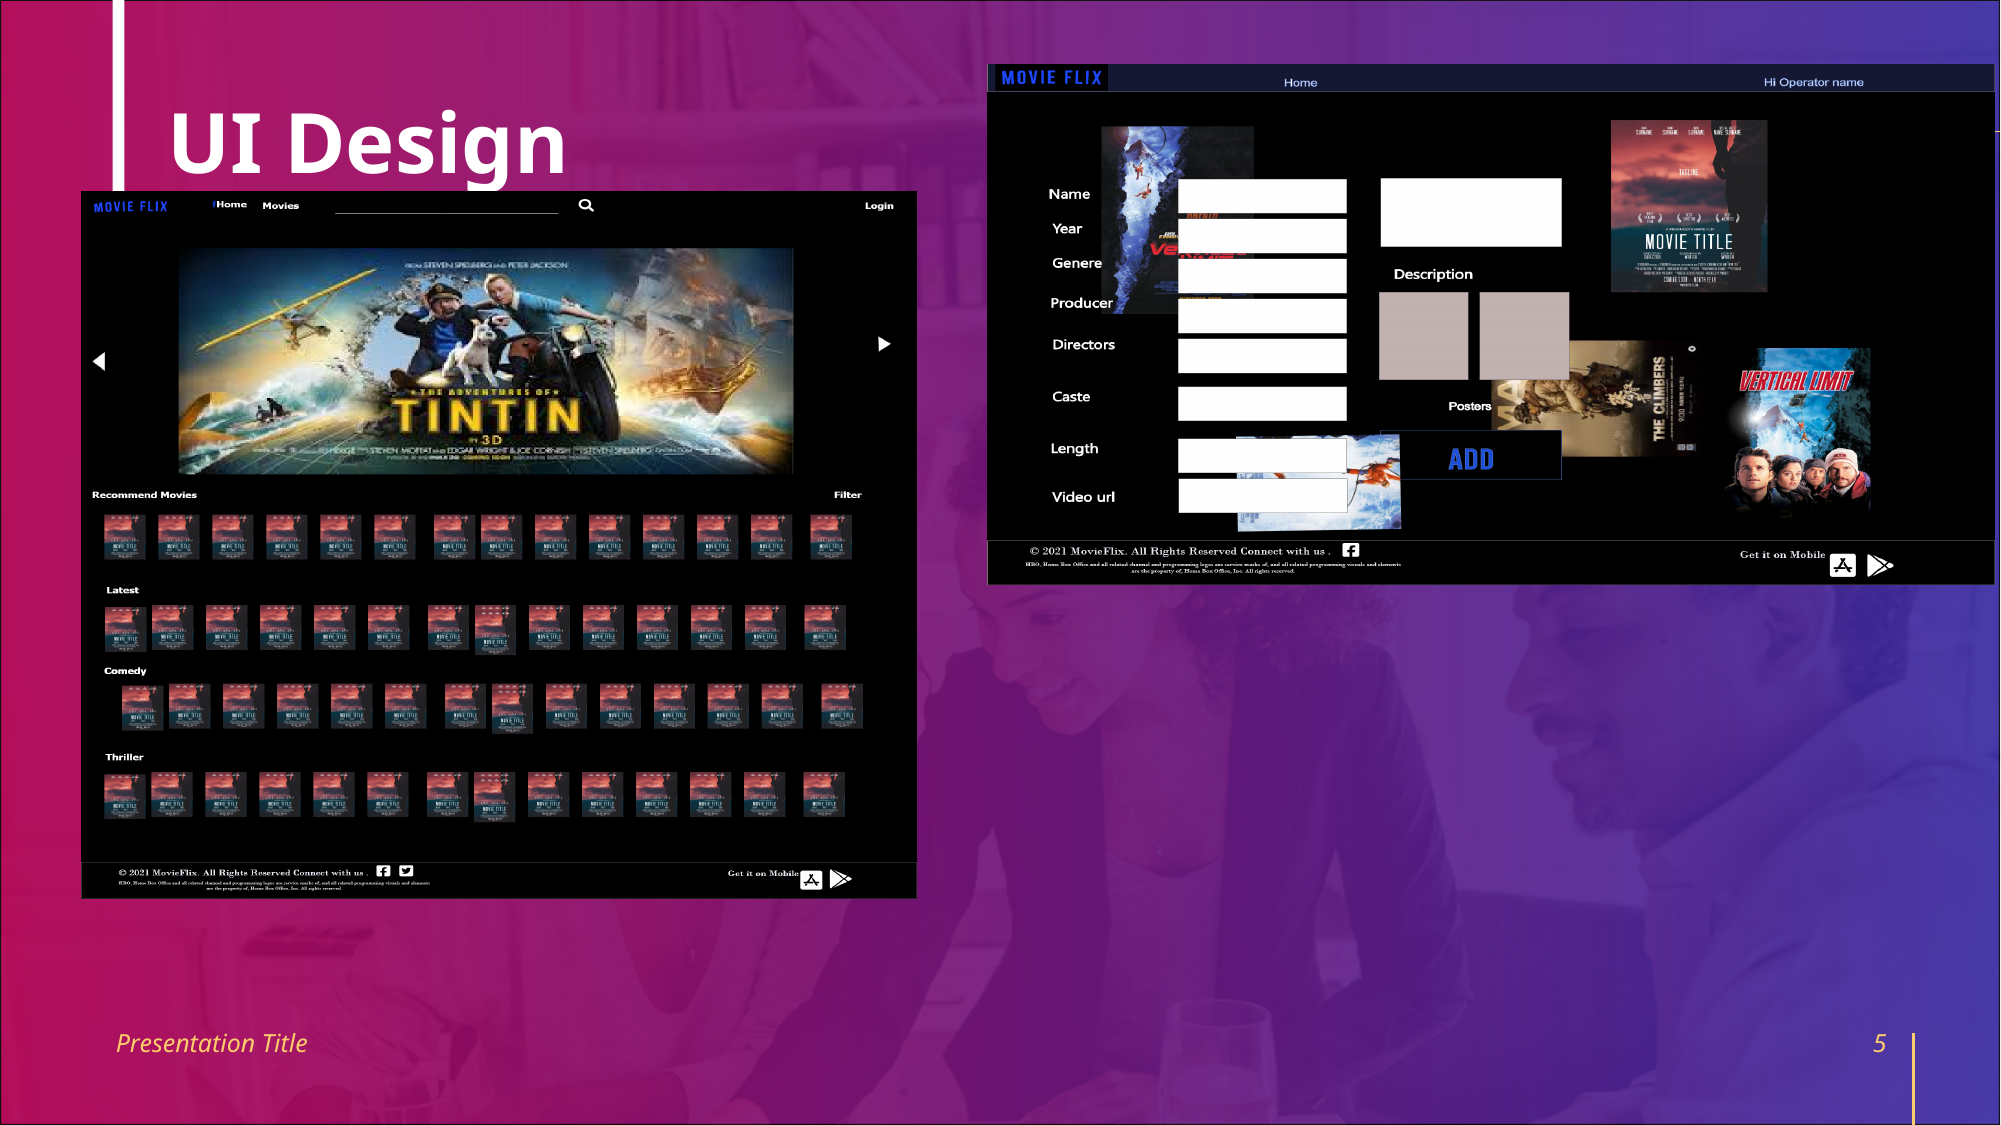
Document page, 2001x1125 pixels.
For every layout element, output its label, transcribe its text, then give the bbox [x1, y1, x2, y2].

picture [81, 191, 917, 899]
footer Presentation Title [100, 1015, 636, 1075]
slide_number 5 [1451, 1015, 1902, 1075]
title UI Design [152, 77, 987, 217]
picture [987, 64, 1995, 585]
